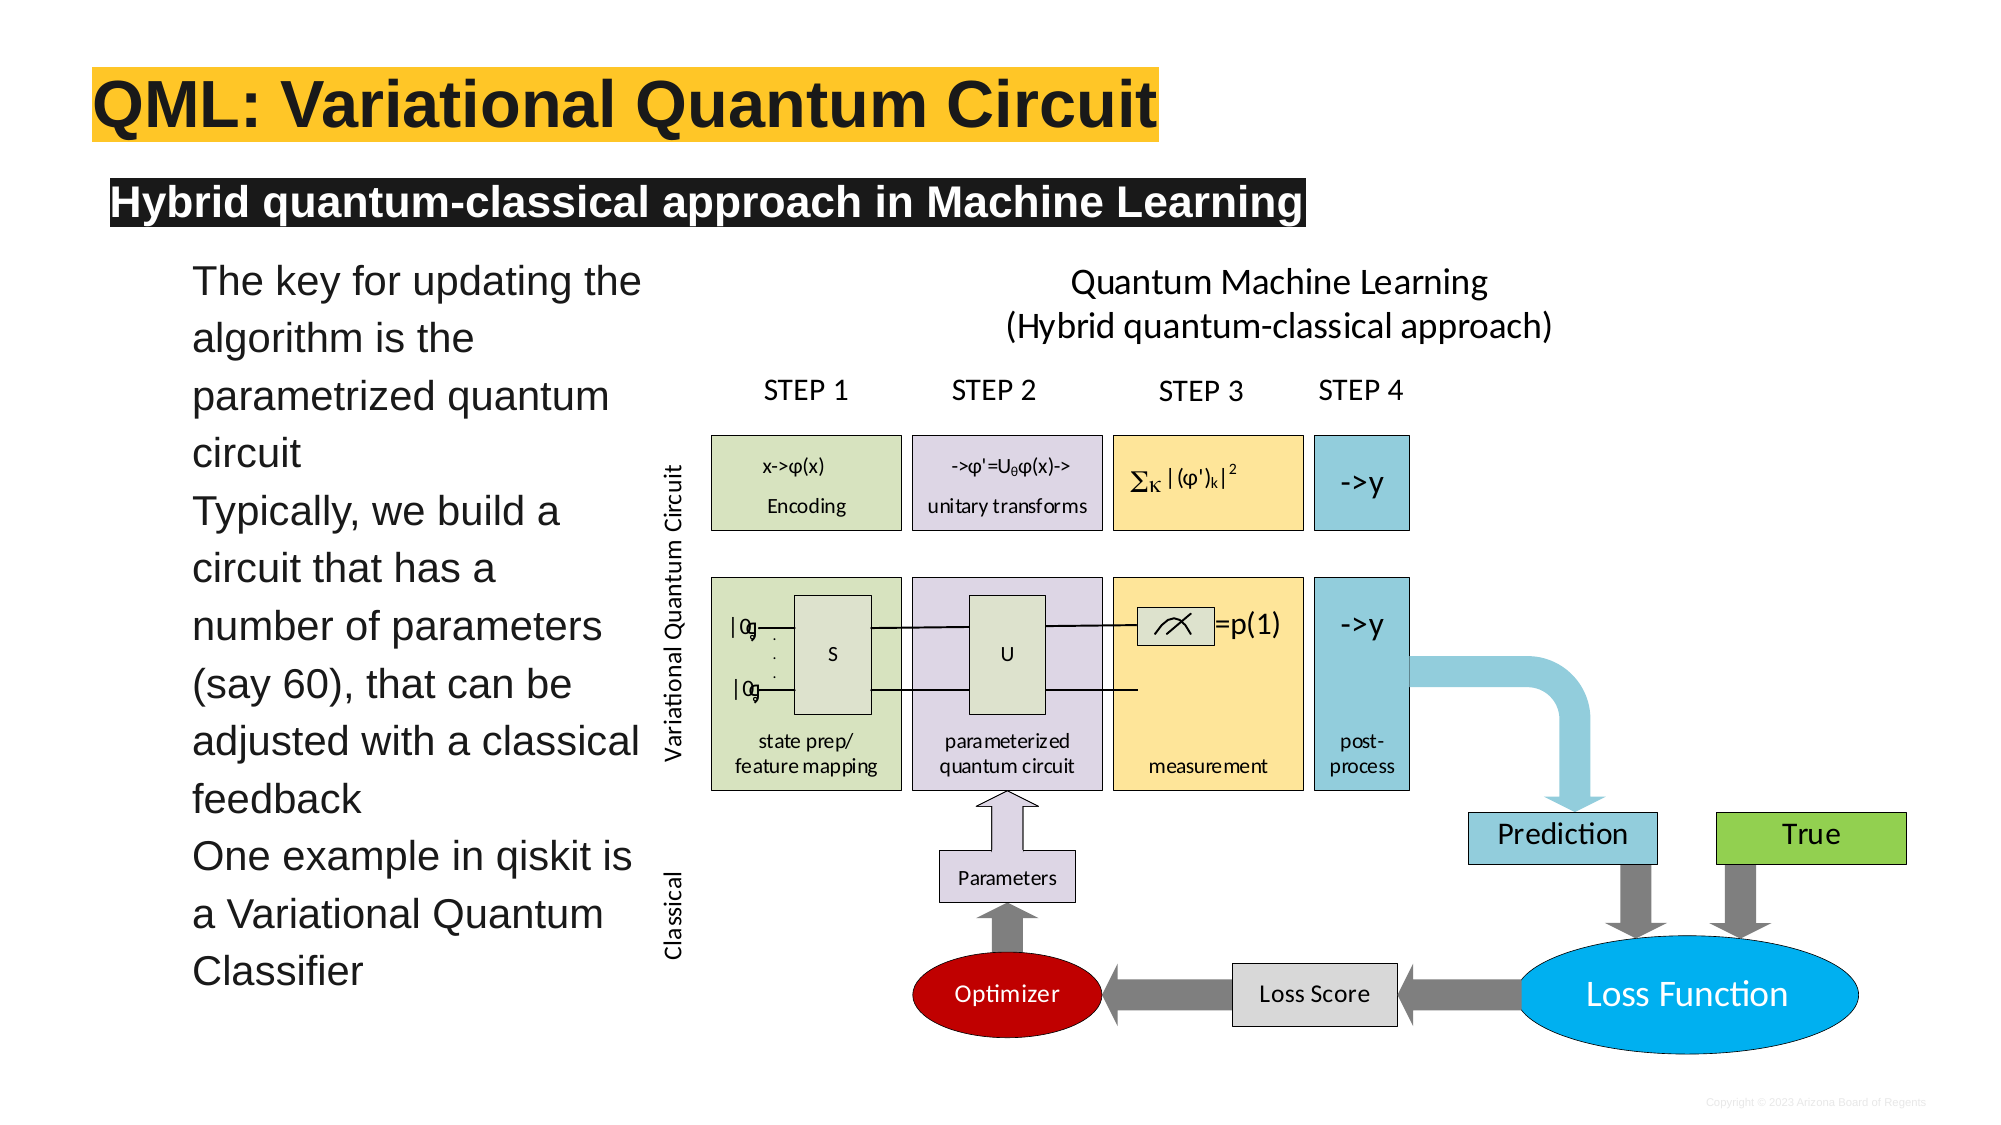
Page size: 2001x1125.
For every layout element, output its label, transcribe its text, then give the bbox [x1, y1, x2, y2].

picture [636, 245, 1909, 1056]
subtitle Hybrid quantum-classical approach in Machine Learning [92, 165, 1927, 228]
list The key for updating the algorithm is the parametrized quantum circuit Typically, we build a circuit that has a number of parameters (say 60), that can be adjusted with a classical feedback One example in qiskit is a Variational Quantum Classifier [92, 246, 634, 1056]
title QML: Variational Quantum Circuit [92, 69, 1932, 166]
